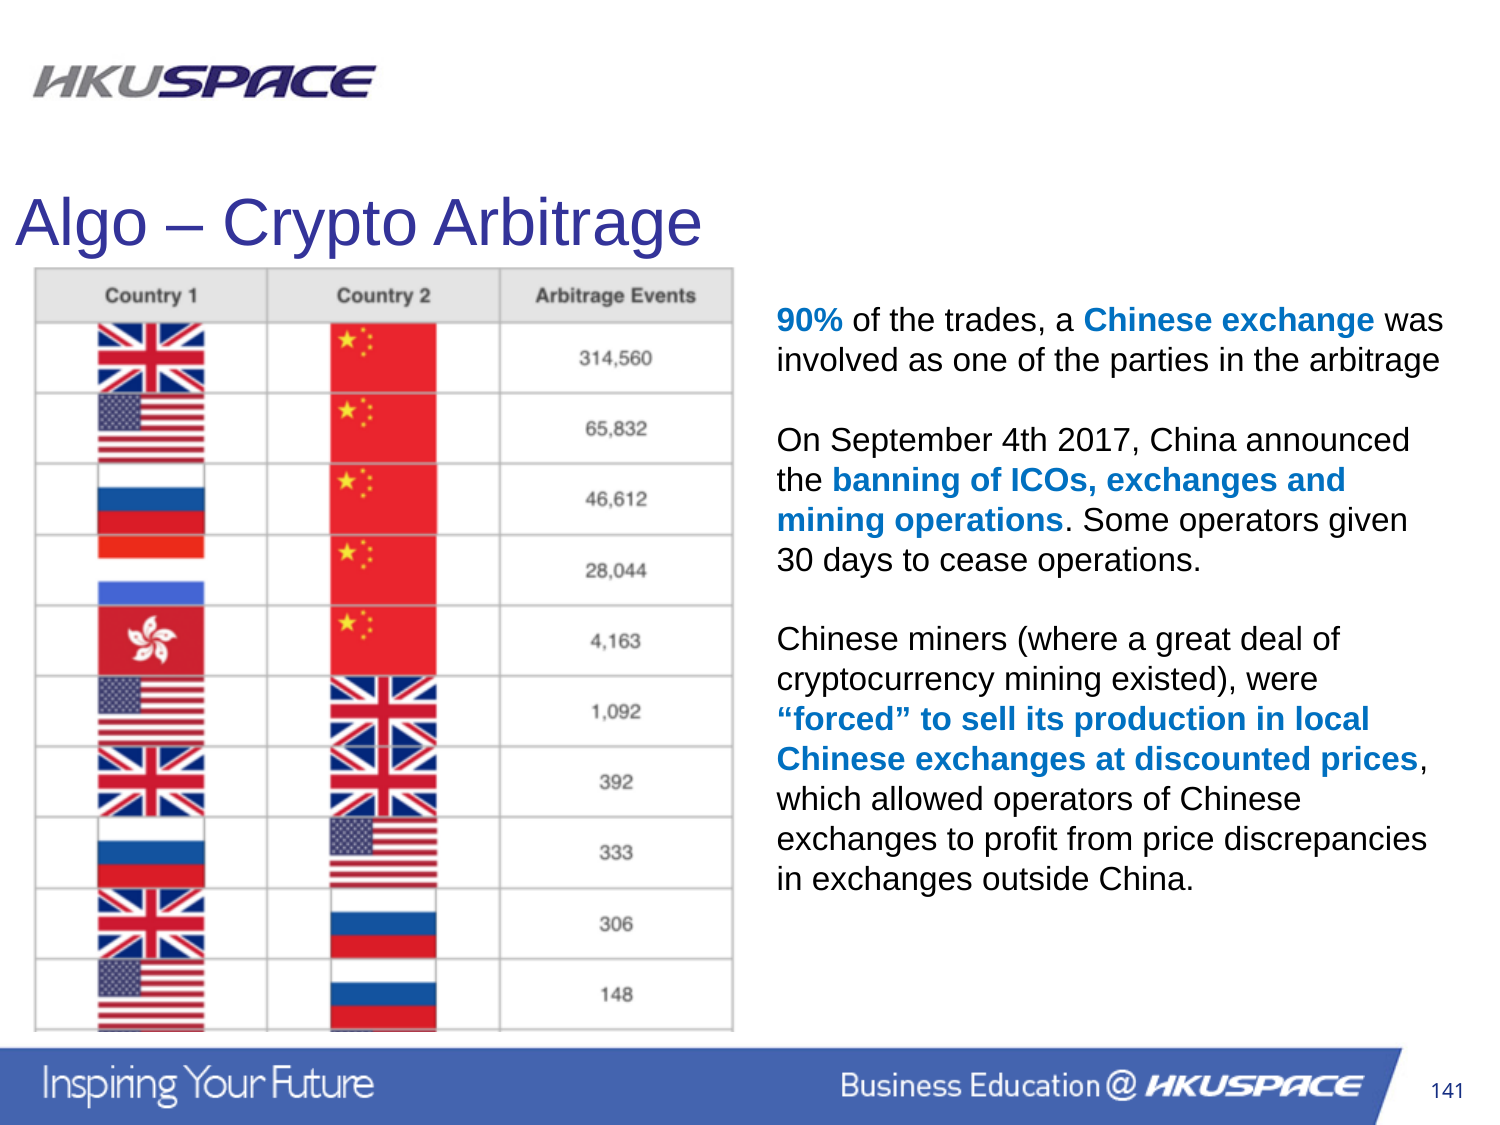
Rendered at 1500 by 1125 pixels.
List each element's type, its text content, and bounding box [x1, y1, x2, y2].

text_box 90% of the trades, a Chinese exchange was involved as one of the parties in the arbitrage On September 4th 2017, China announced the banning of ICOs, exchanges and mining operations. Some operators given 30 days to cease operations. Chinese miners (where a great deal of cryptocurrency mining existed), were “forced” to sell its production in local Chinese exchanges at discounted prices, which allowed operators of Chinese exchanges to profit from price discrepancies in exchanges outside China. [761, 290, 1459, 965]
title Algo – Crypto Arbitrage [0, 101, 1325, 266]
slide_number 141 [1415, 1070, 1499, 1125]
picture [0, 0, 1500, 1125]
